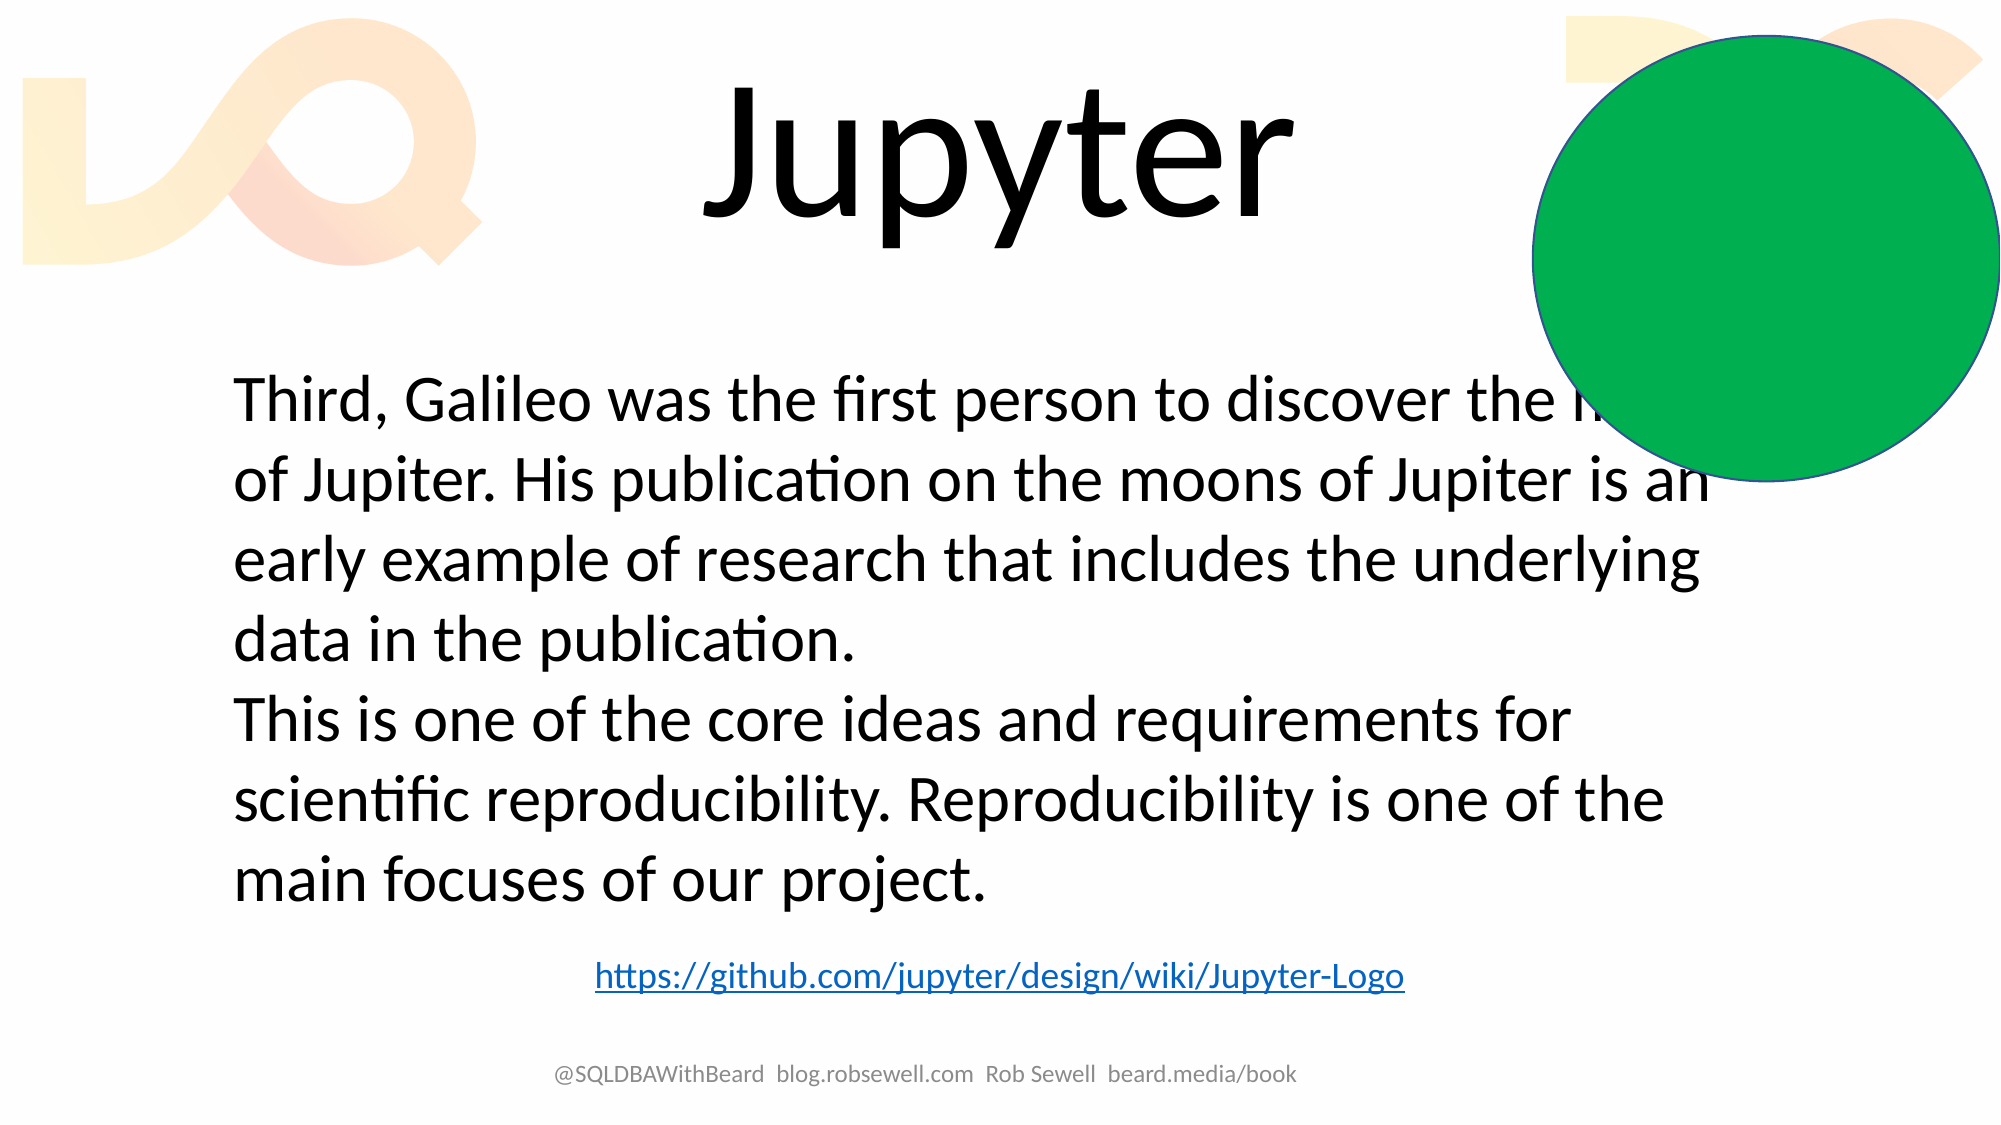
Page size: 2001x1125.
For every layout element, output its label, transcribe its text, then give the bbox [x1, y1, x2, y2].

picture [0, 0, 2001, 1125]
text_box https://github.com/jupyter/design/wiki/Jupyter-Logo [579, 943, 1421, 1004]
text_box Third, Galileo was the first person to discover the moons of Jupiter. His publication on the moons of Jupiter is an early example of research that includes the underlying data in the publication. This is one of the core ideas and requirements for scientific reproducibility. Reproducibility is one of the main focuses of our project. [218, 347, 1782, 922]
text_box [1531, 34, 2000, 483]
list Jupyter [613, 35, 1387, 272]
footer @SQLDBAWithBeard blog.robsewell.com Rob Sewell beard.media/book [513, 1042, 1338, 1103]
